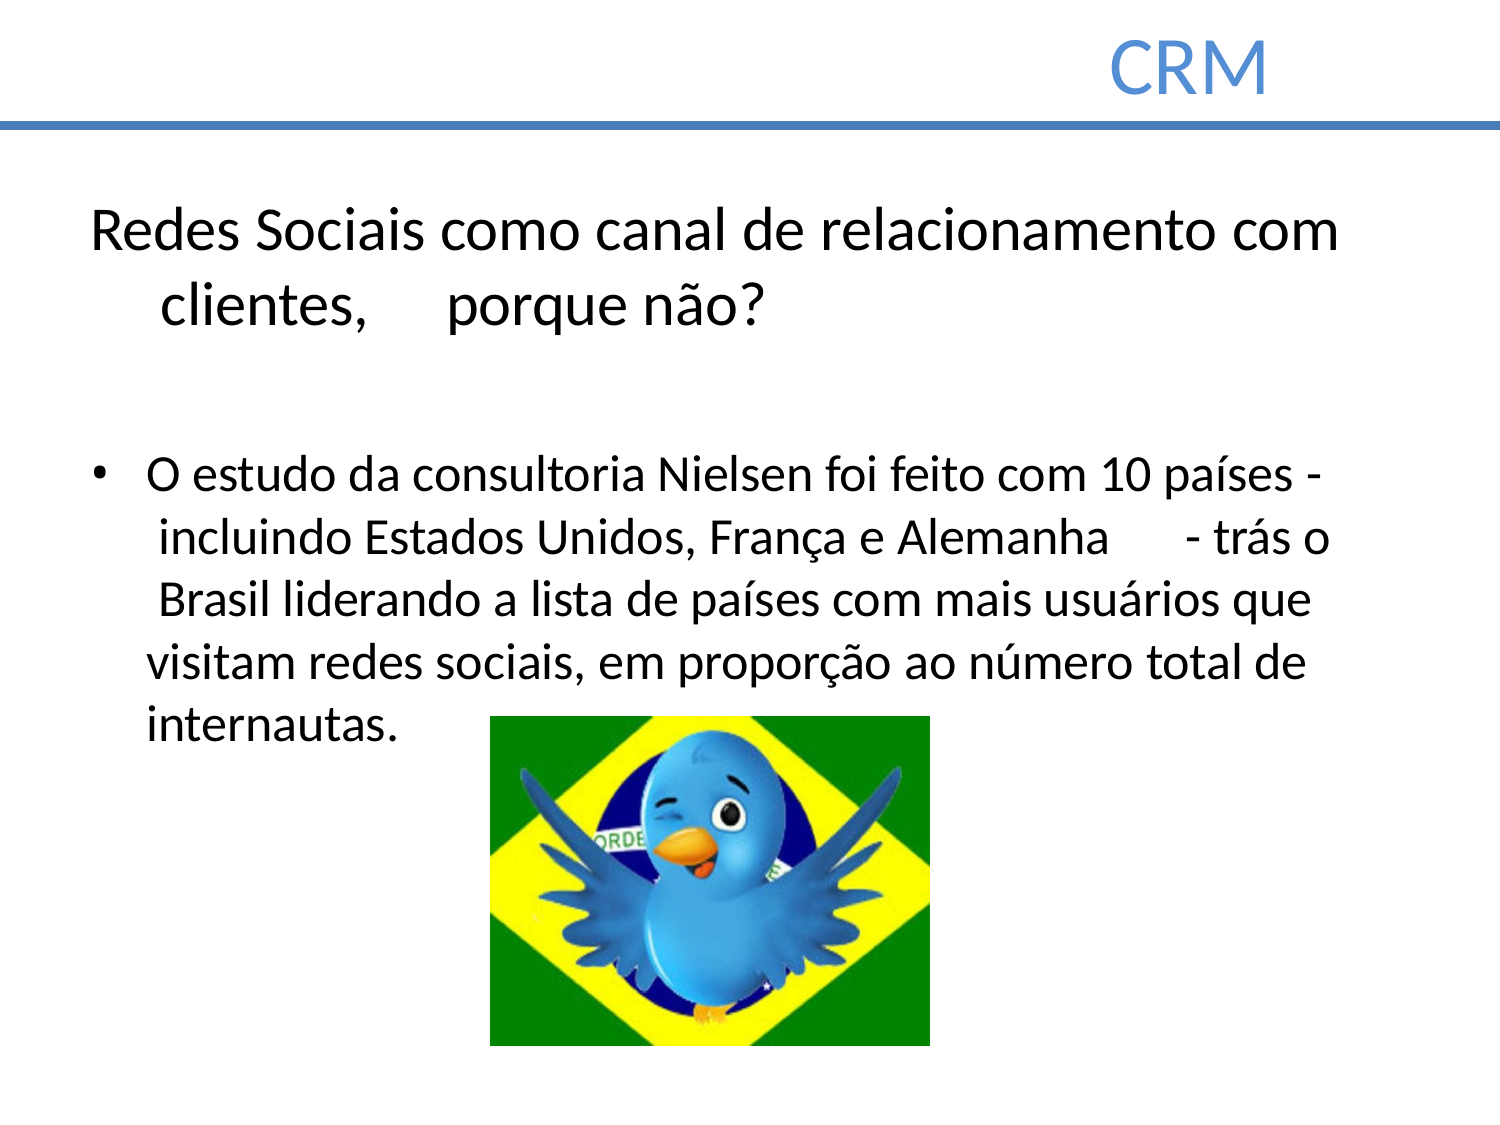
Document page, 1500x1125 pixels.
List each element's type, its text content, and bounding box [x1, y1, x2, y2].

text_box Redes Sociais como canal de relacionamento com clientes, porque não? O estudo da consultoria Nielsen foi feito com 10 países - incluindo Estados Unidos, França e Alemanha - trás o Brasil liderando a lista de países com mais usuários que visitam redes sociais, em proporção ao número total de internautas. [87, 185, 1346, 753]
picture [489, 715, 930, 1046]
title CRM [226, 8, 1273, 199]
